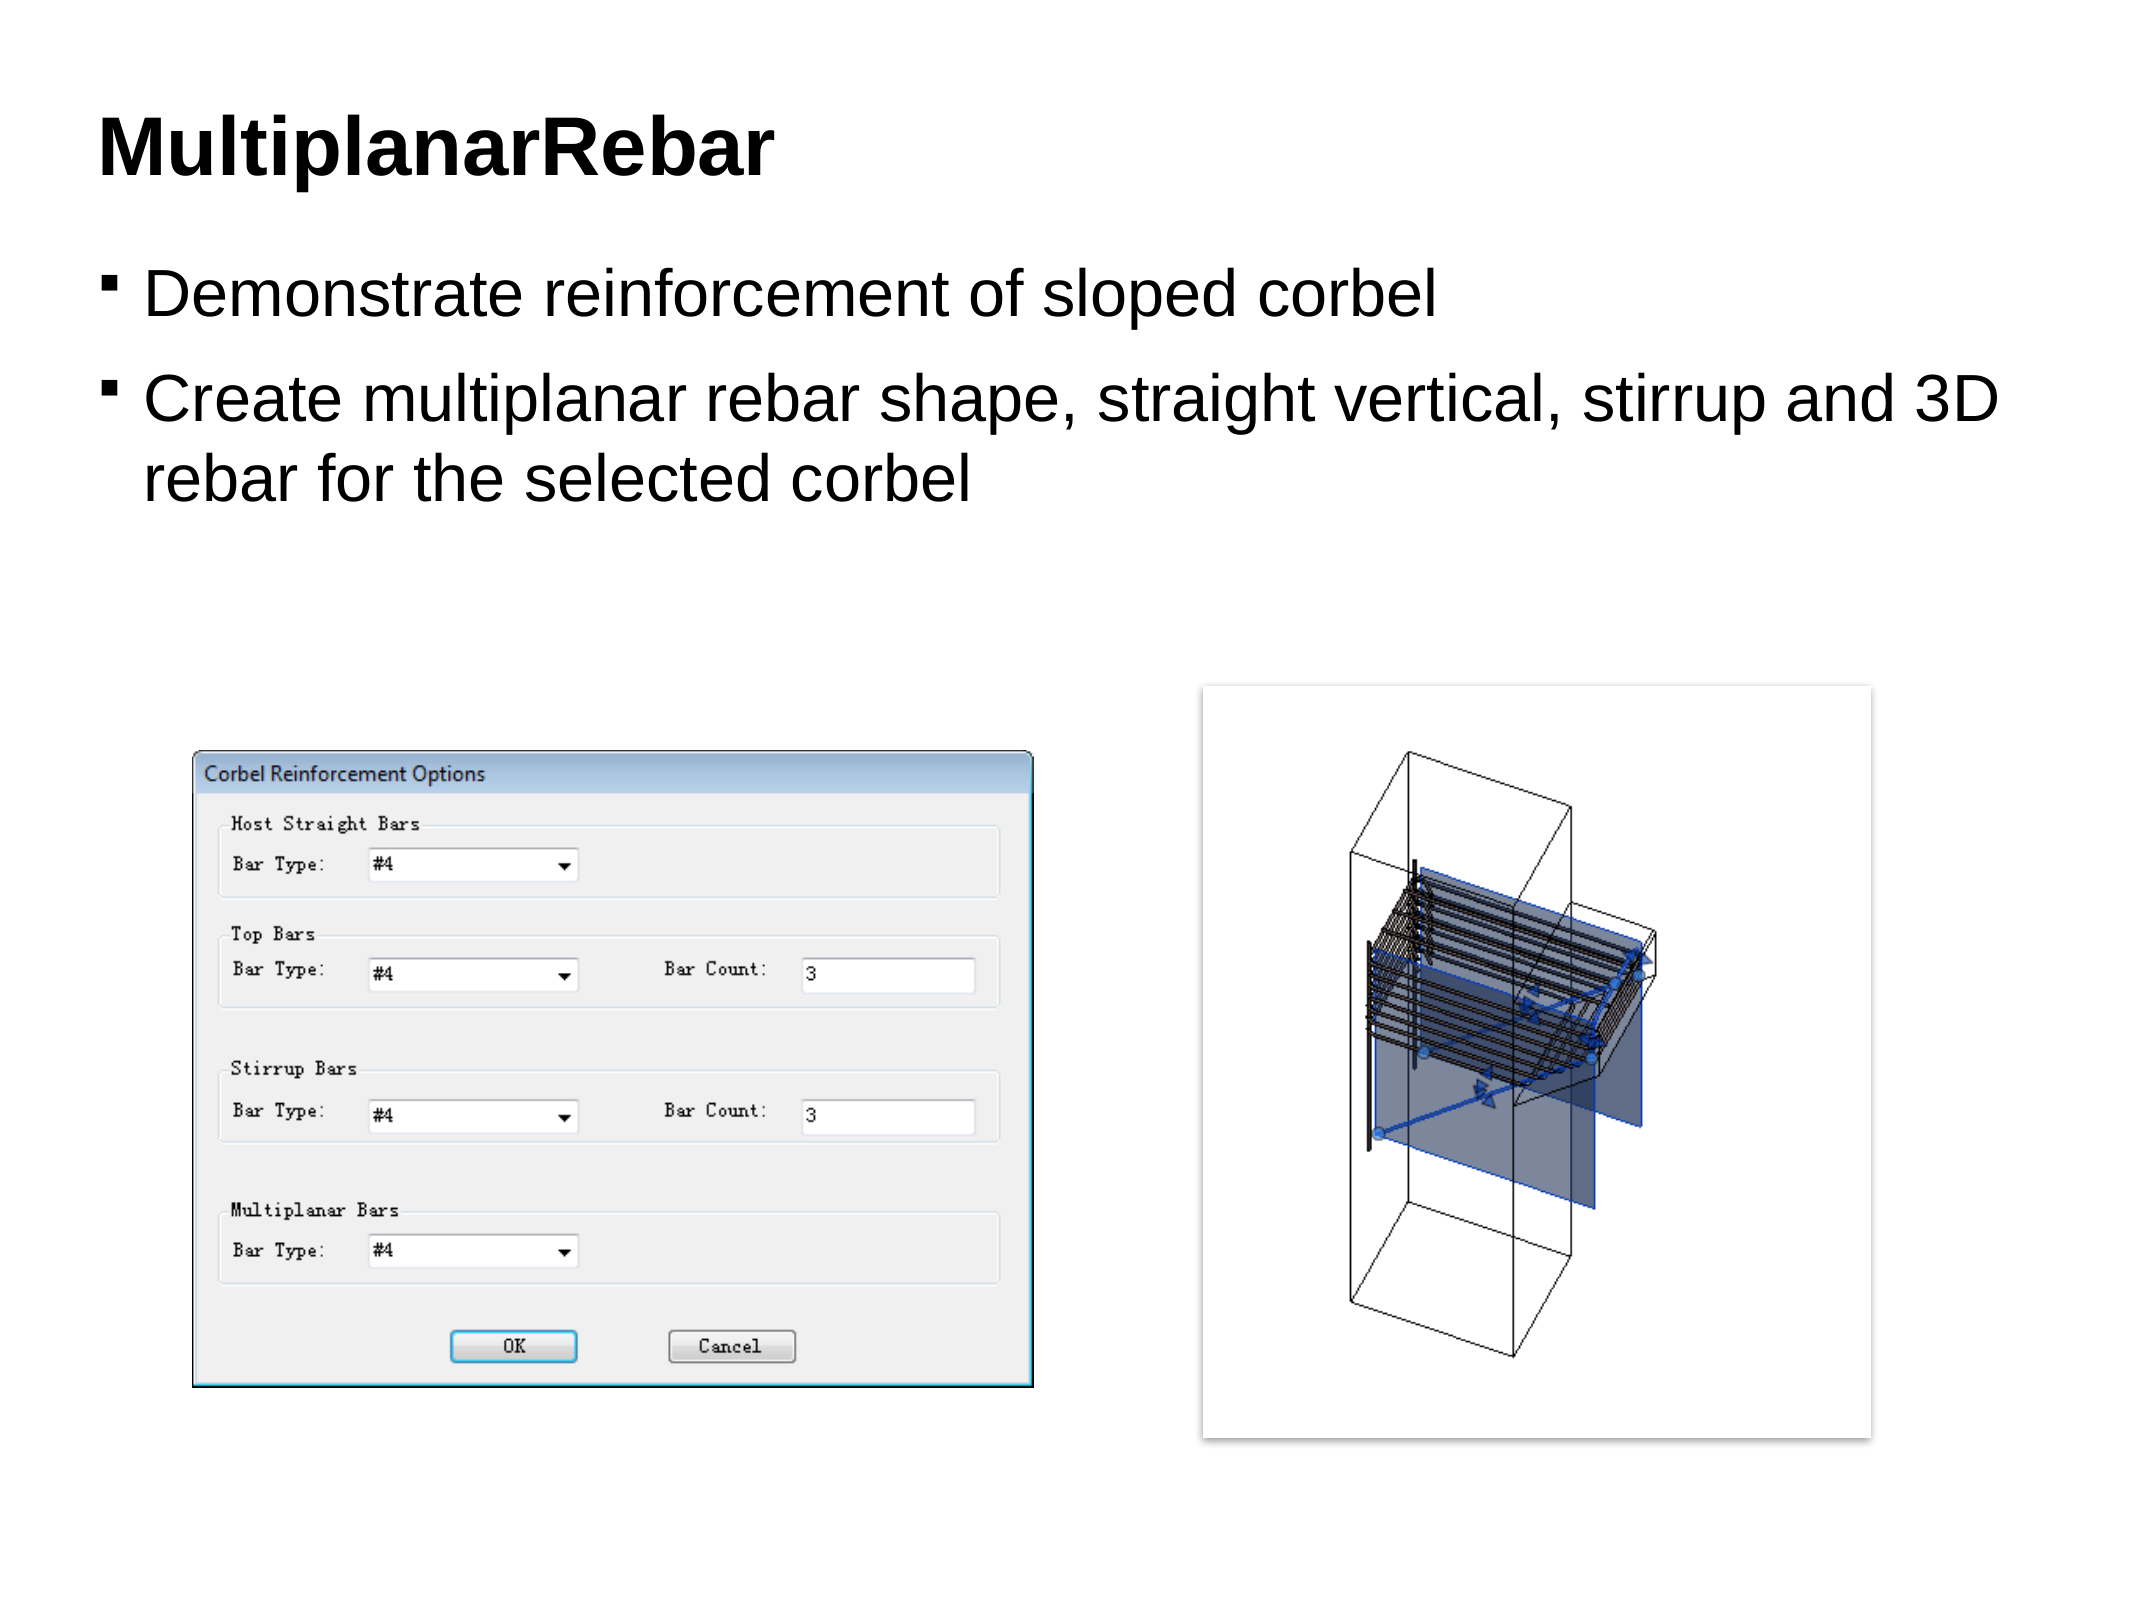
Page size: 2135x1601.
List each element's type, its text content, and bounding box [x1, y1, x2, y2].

list Demonstrate reinforcement of sloped corbel Create multiplanar rebar shape, straight vertical, stirrup and 3D rebar for the selected corbel [96, 249, 2028, 1464]
picture [1216, 699, 1857, 1424]
title MultiplanarRebar [96, 59, 2028, 226]
picture [191, 749, 1035, 1388]
